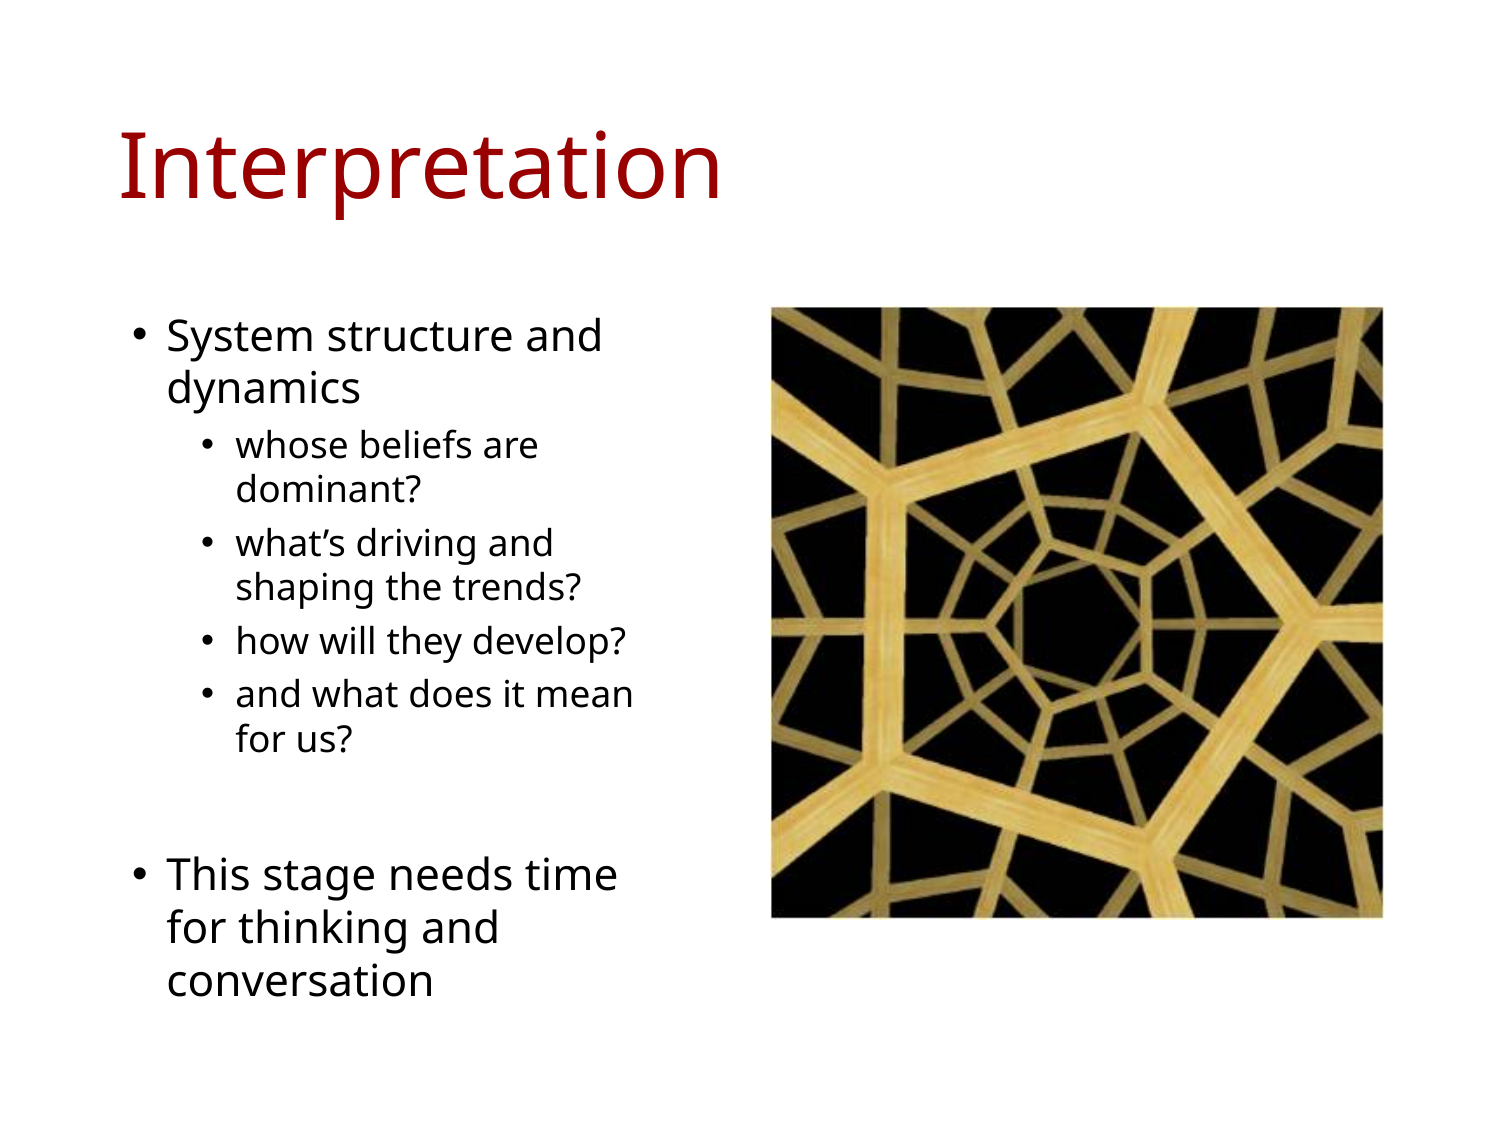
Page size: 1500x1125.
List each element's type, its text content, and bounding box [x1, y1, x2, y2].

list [769, 306, 1385, 920]
title Interpretation [103, 59, 1397, 278]
list System structure and dynamics whose beliefs are dominant? what’s driving and shaping the trends? how will they develop? and what does it mean for us? This stage needs time for thinking and conversation [117, 299, 691, 1021]
